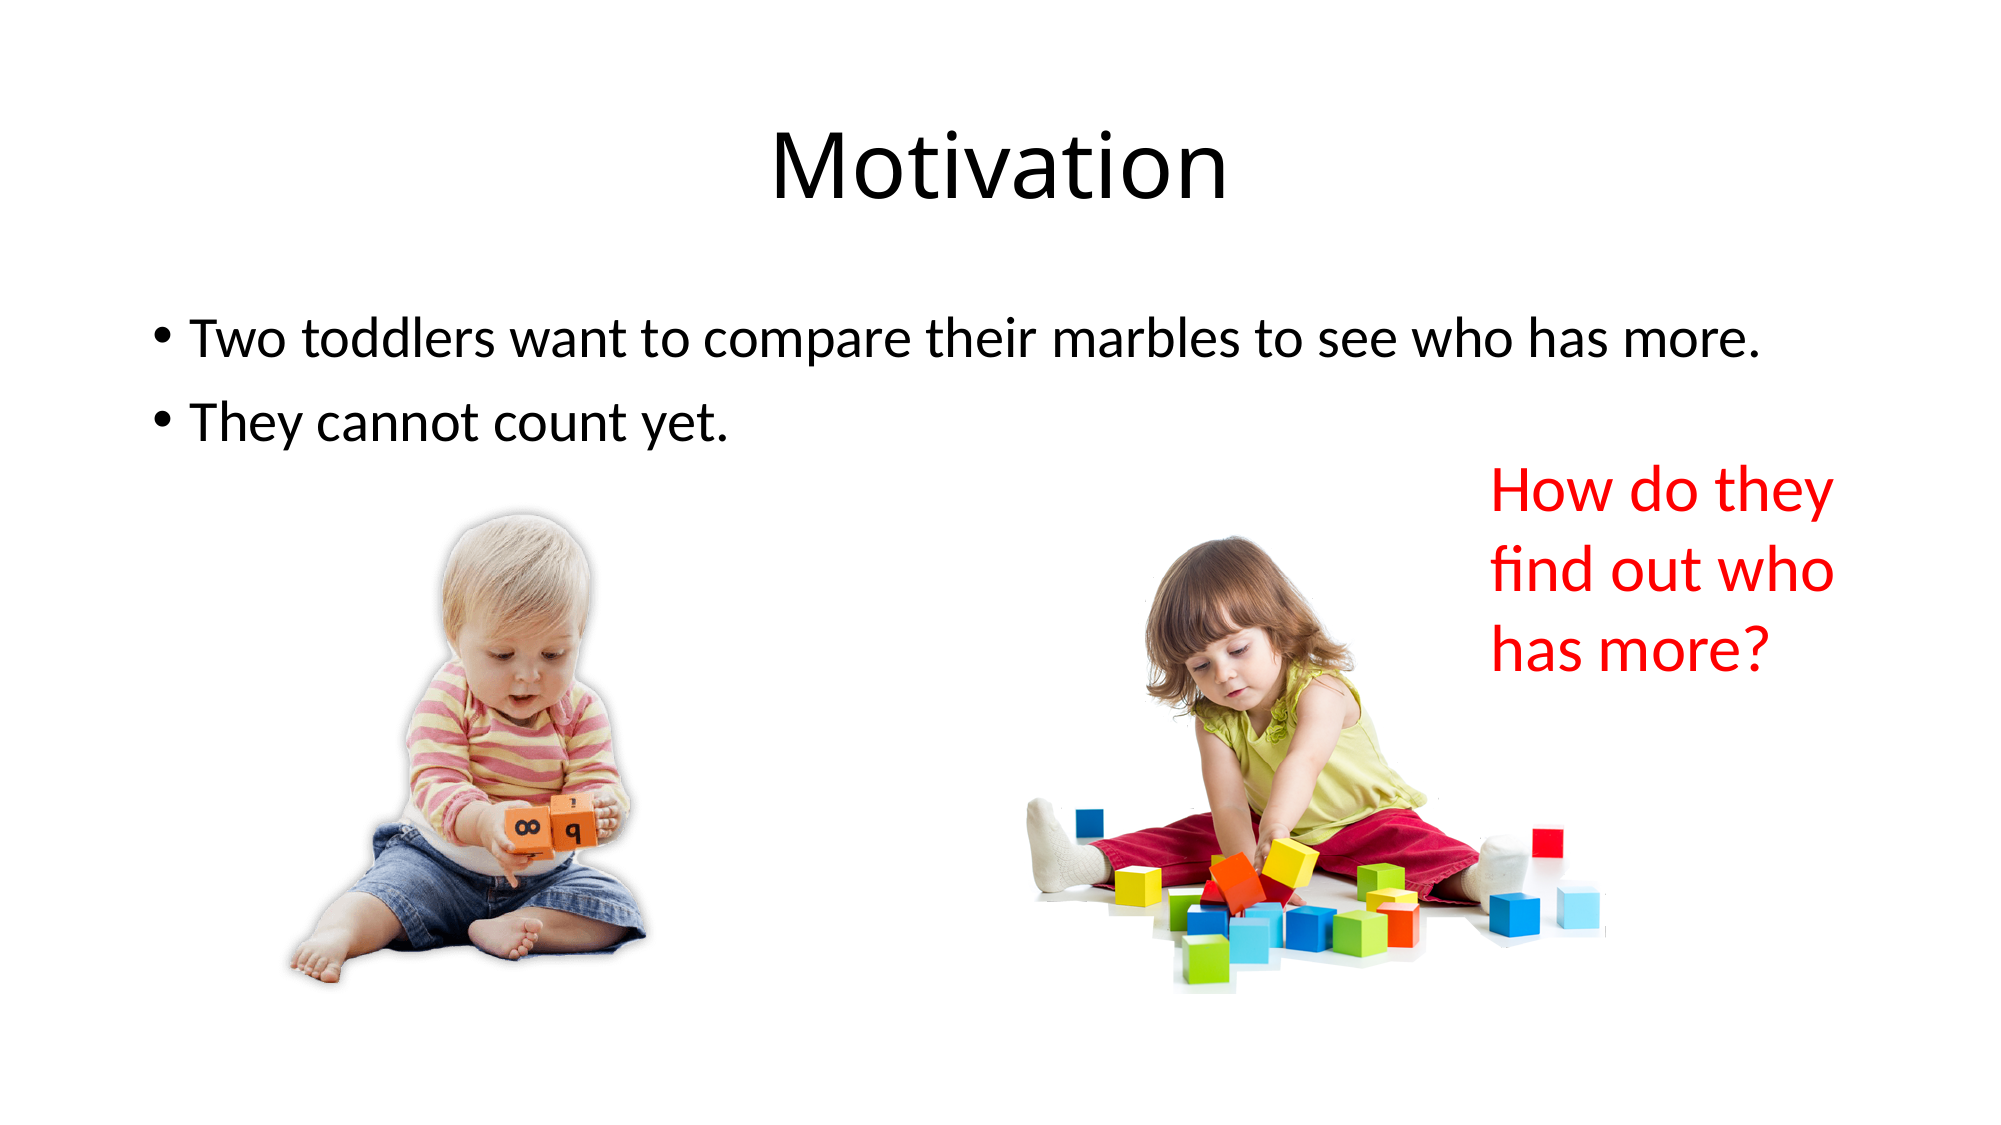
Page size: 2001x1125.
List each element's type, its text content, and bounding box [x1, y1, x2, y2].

text_box How do they find out who has more? [1475, 437, 1934, 693]
picture [1020, 531, 1606, 994]
picture [208, 502, 763, 994]
title Motivation [137, 59, 1863, 278]
list Two toddlers want to compare their marbles to see who has more. They cannot count yet. [137, 299, 1863, 1014]
